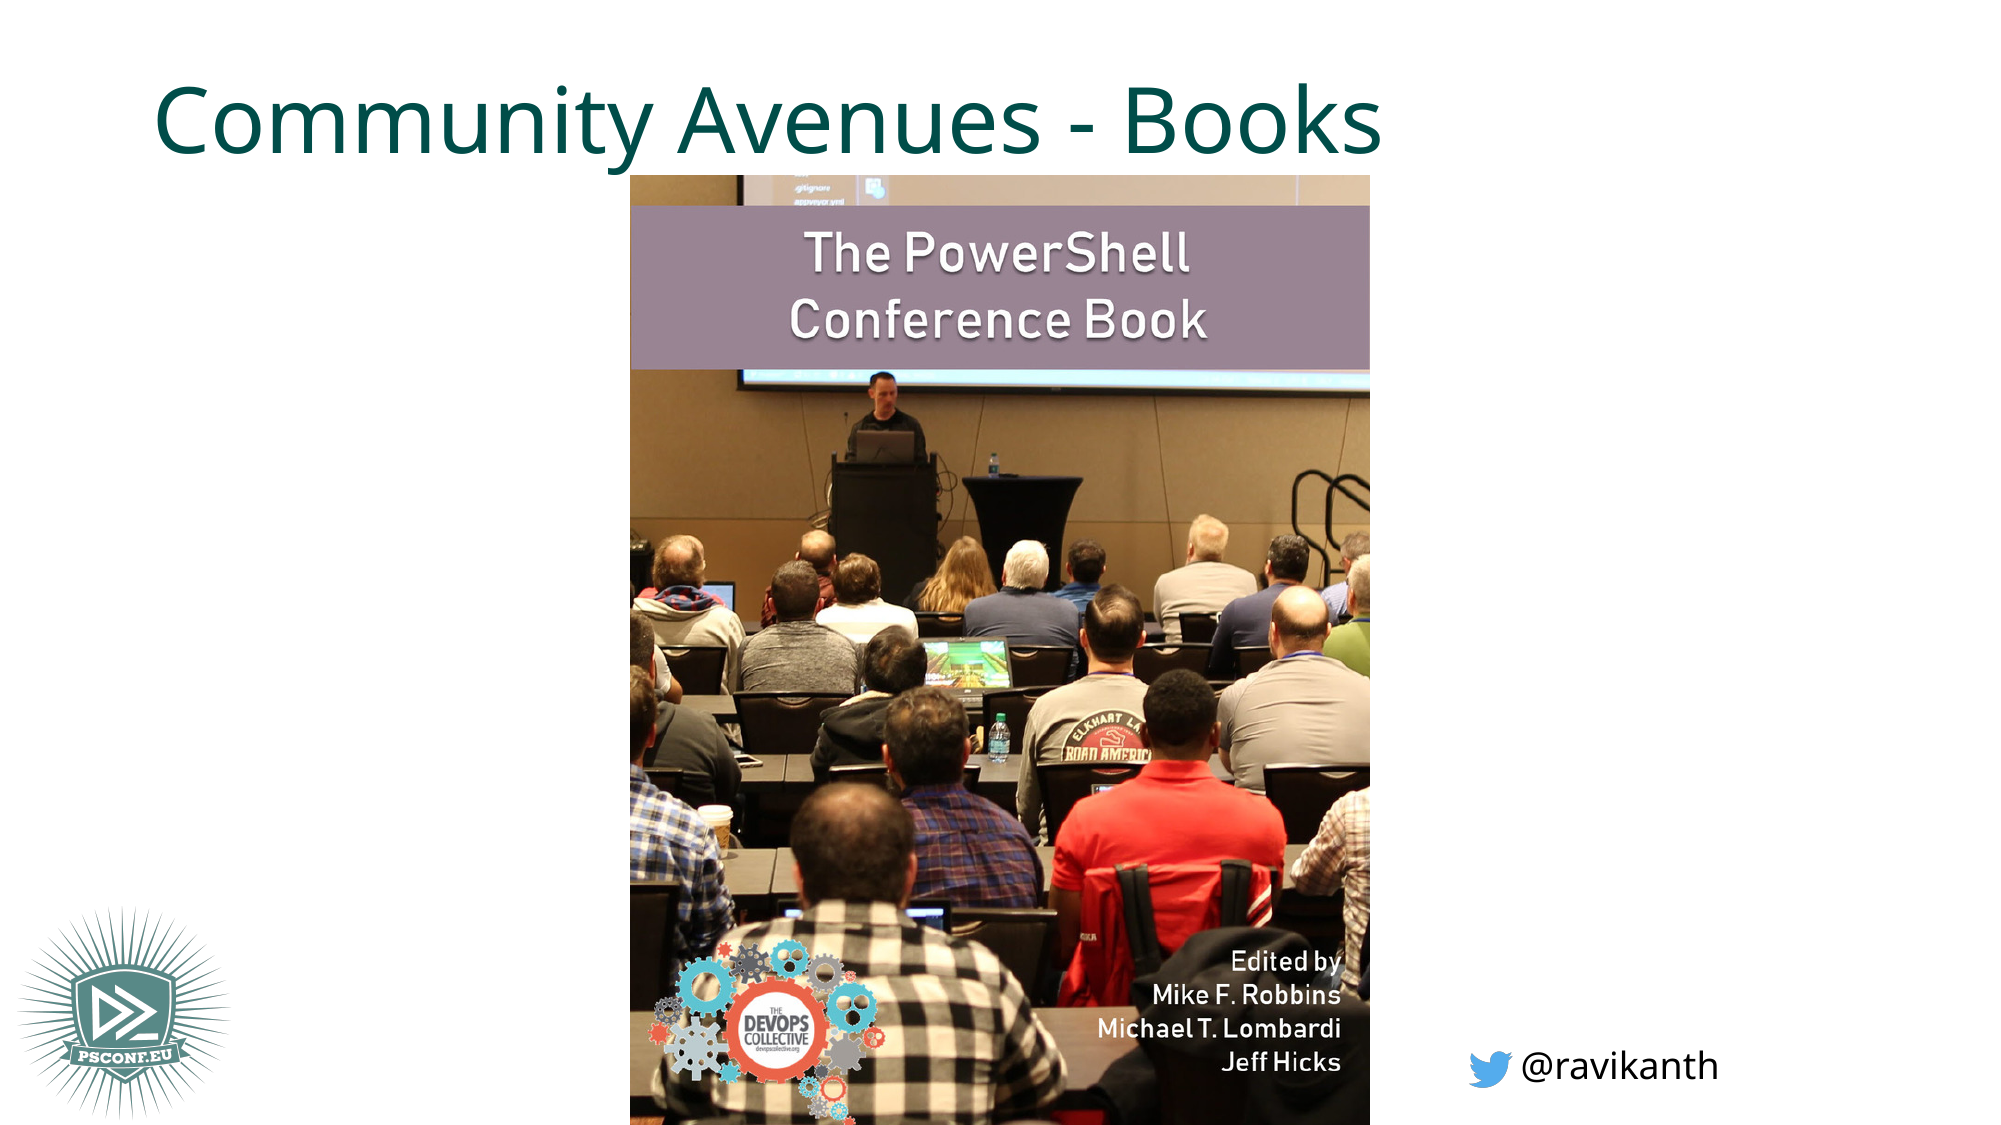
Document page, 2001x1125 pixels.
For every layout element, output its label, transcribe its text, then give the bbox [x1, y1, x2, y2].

footer @ravikanth [1505, 1037, 1863, 1098]
title Community Avenues - Books [137, 59, 1863, 188]
picture [1458, 1037, 1523, 1103]
picture [629, 175, 1370, 1125]
